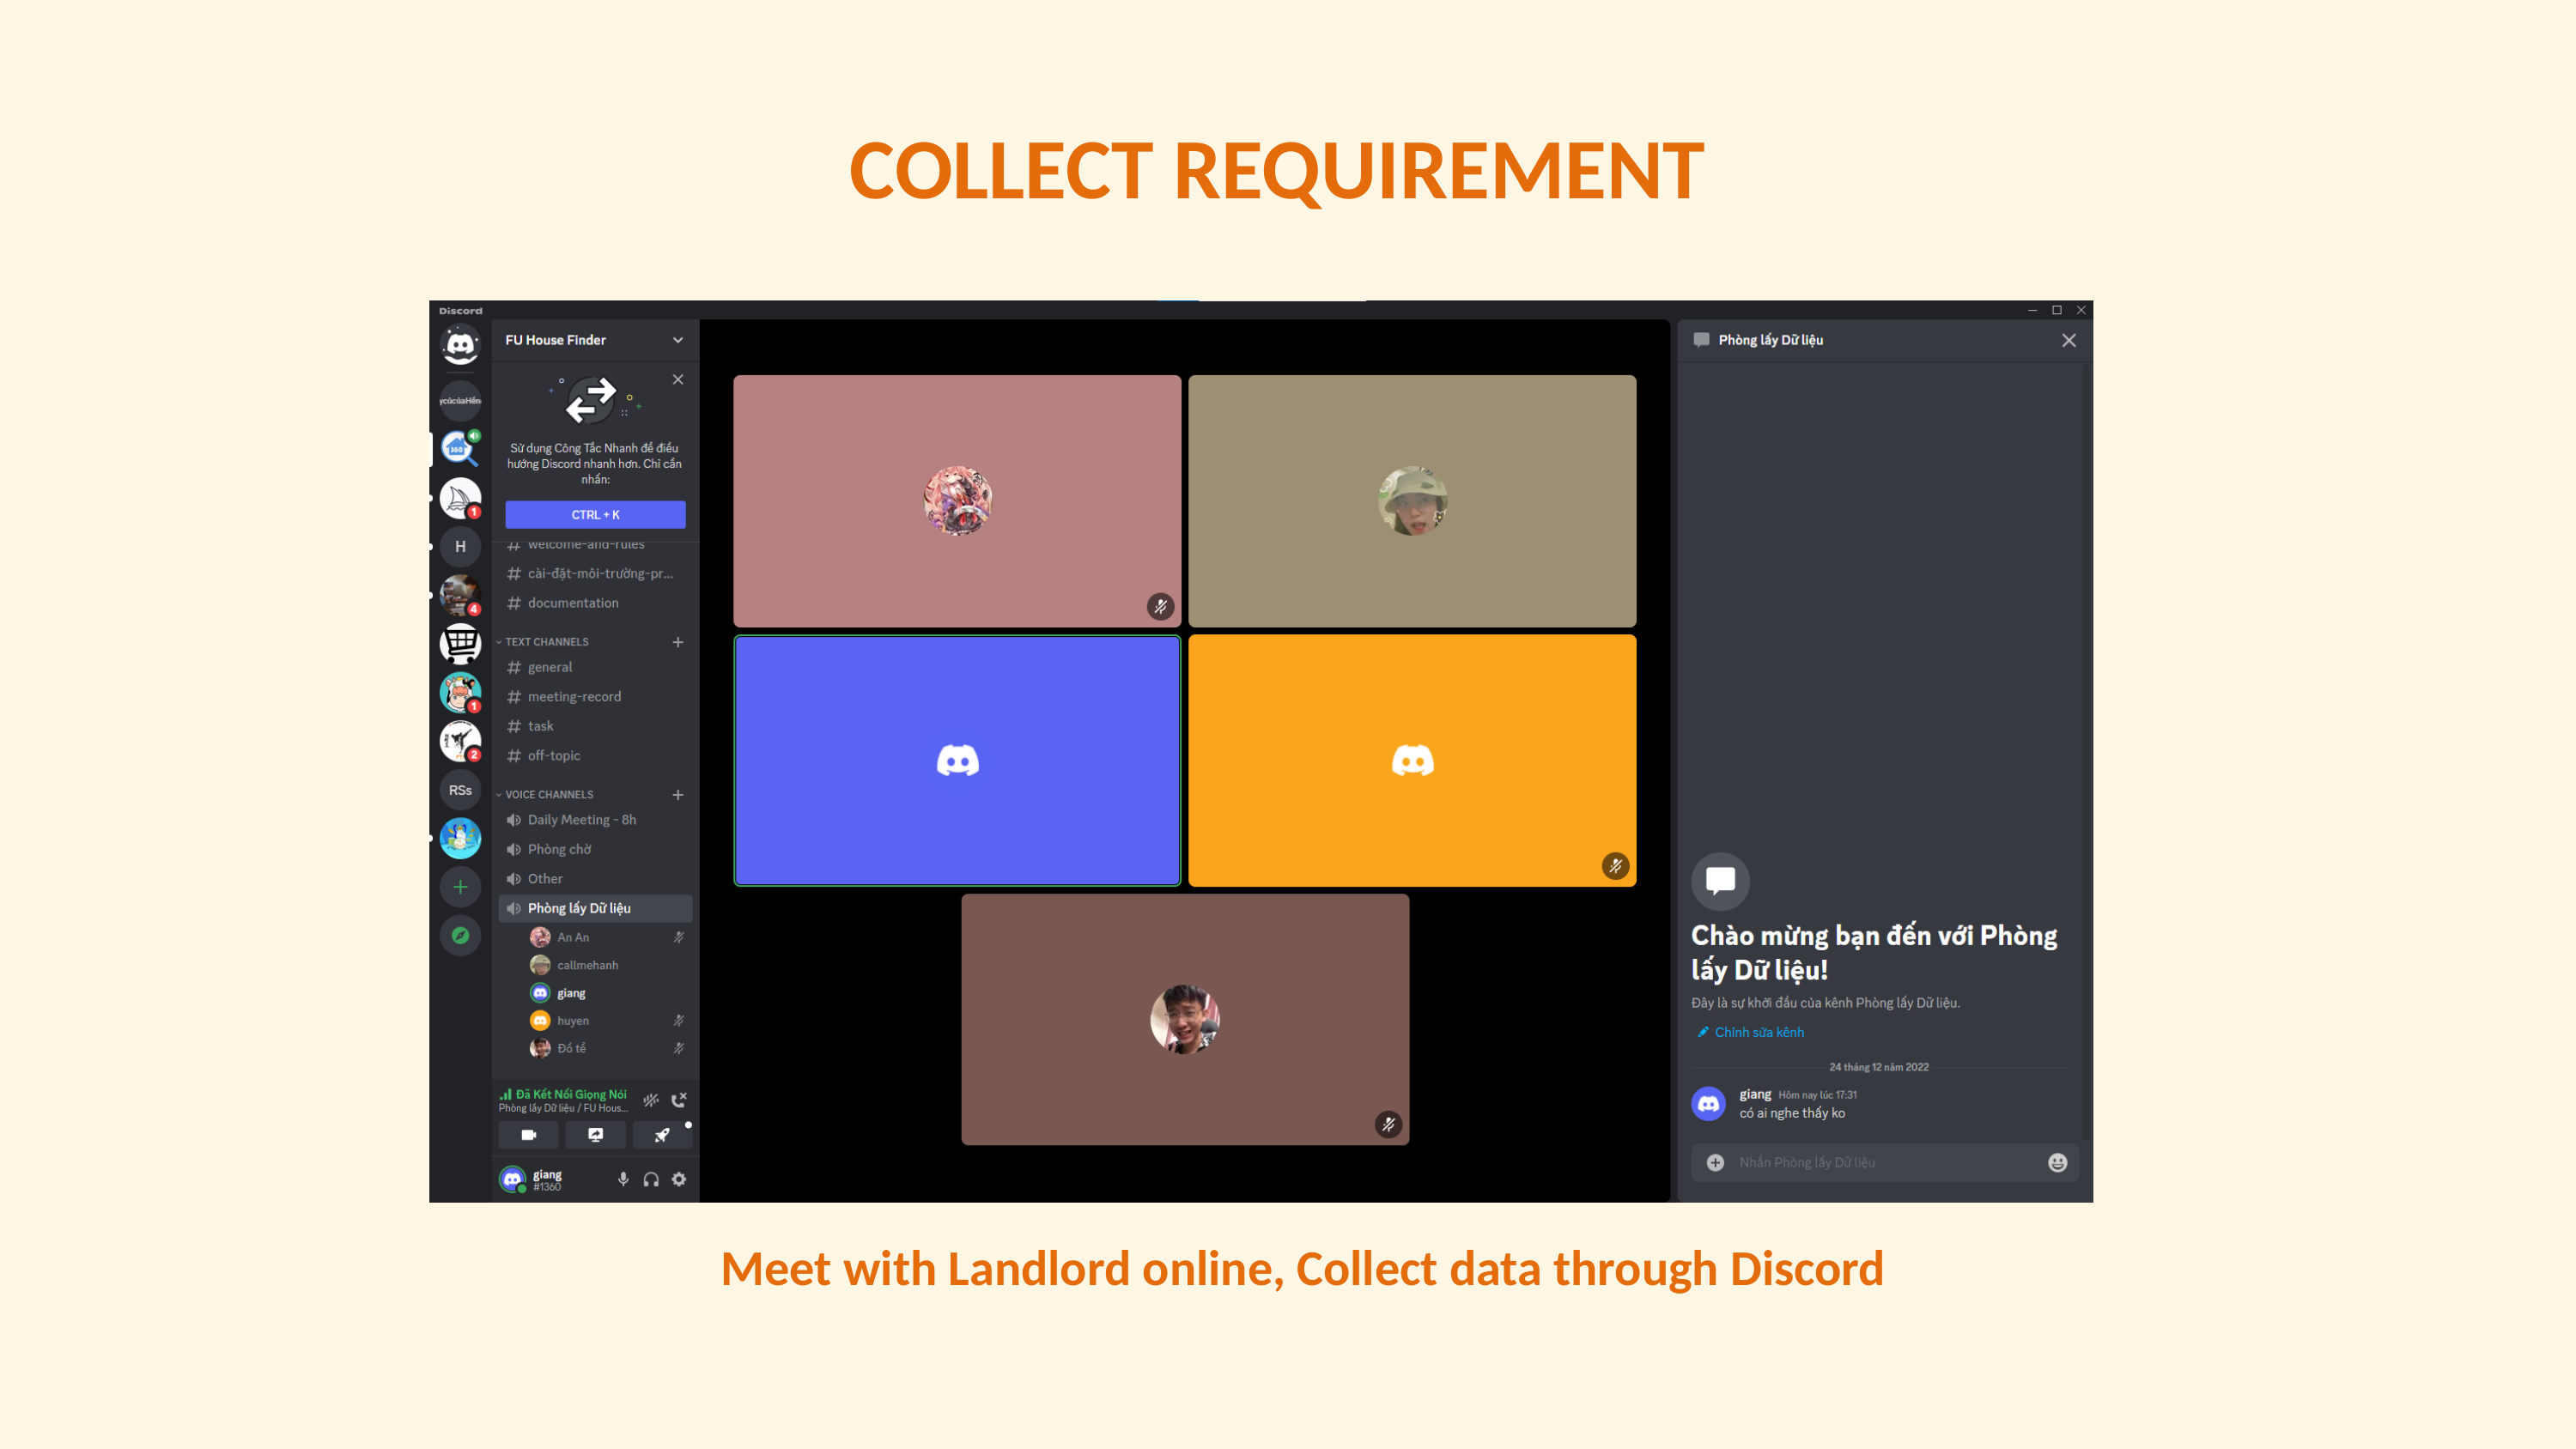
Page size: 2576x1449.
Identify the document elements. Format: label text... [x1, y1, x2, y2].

text_box Meet with Landlord online, Collect data through Discord [708, 1228, 1922, 1301]
text_box COLLECT REQUIREMENT [836, 106, 1879, 222]
picture [428, 300, 2093, 1203]
